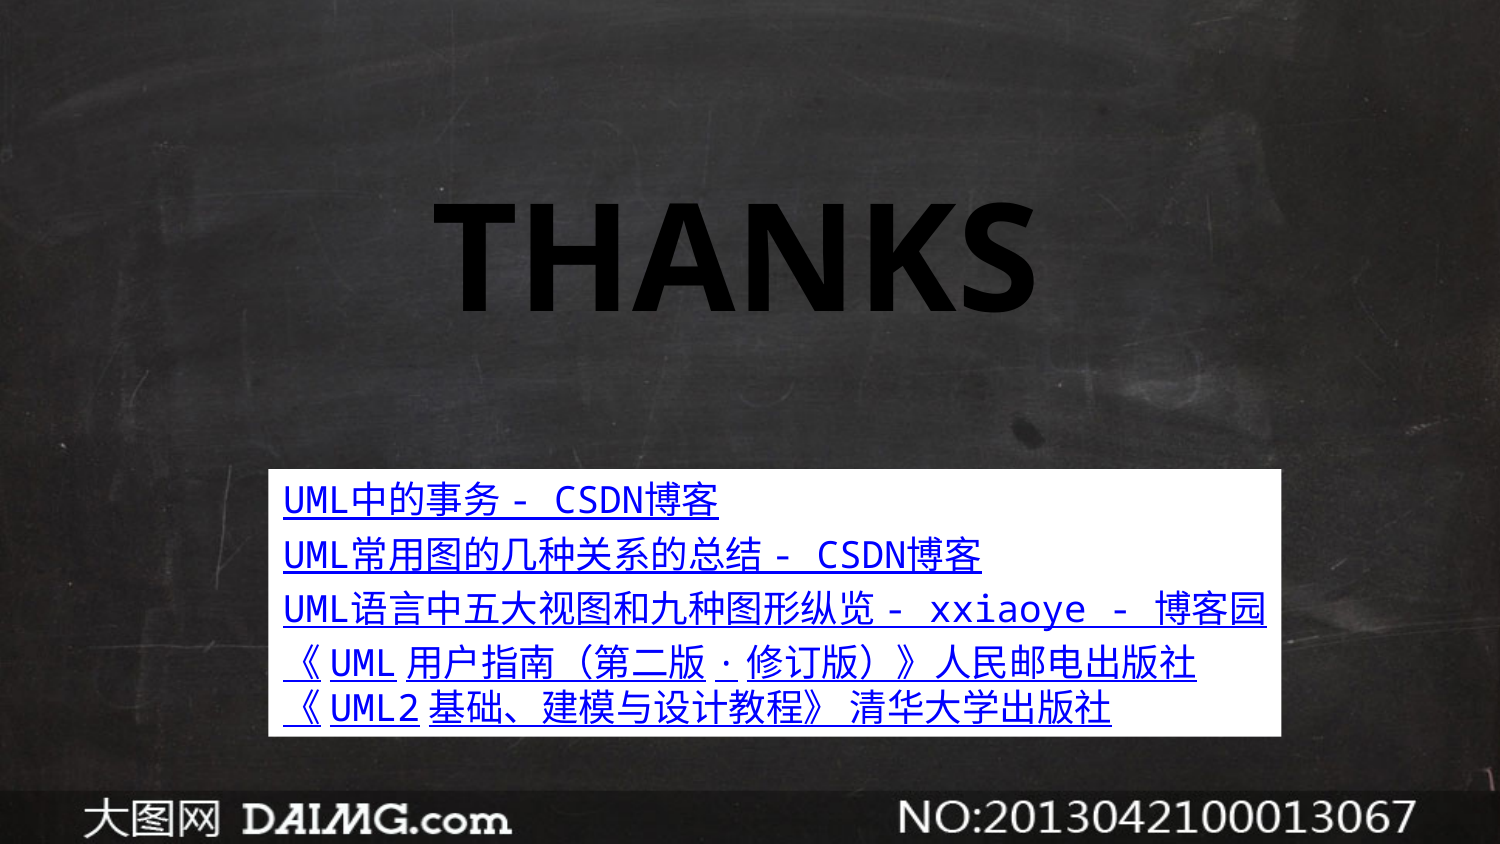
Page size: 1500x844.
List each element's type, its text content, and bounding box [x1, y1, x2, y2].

text_box UML中的事务 - CSDN博客 UML常用图的几种关系的总结 - CSDN博客 UML语言中五大视图和九种图形纵览 - xxiaoye - 博客园 《UML用户指南（第二版·修订版）》人民邮电出版社 《UML2基础、建模与设计教程》 清华大学出版社 [268, 469, 1282, 737]
text_box THANKS [431, 161, 1140, 342]
picture [0, 0, 1500, 844]
